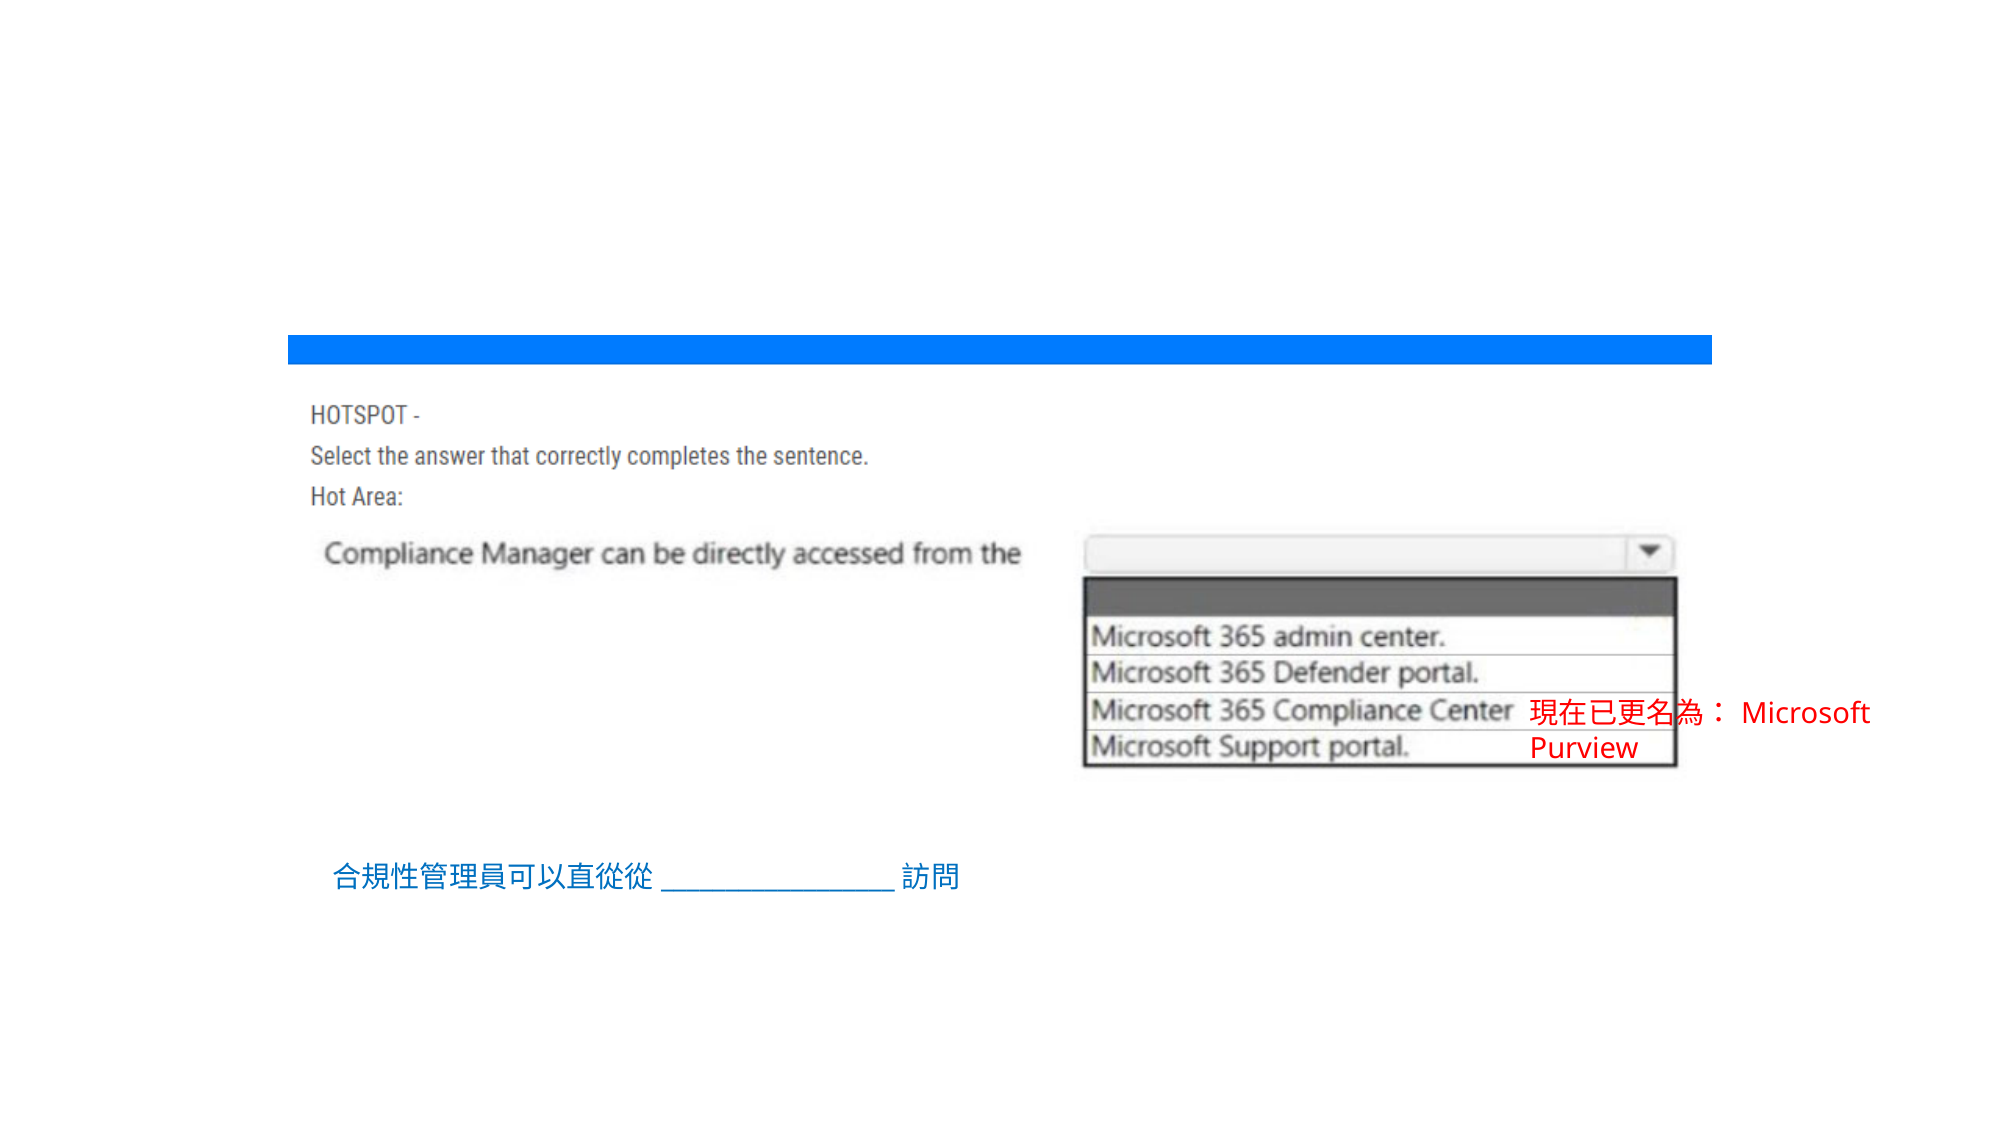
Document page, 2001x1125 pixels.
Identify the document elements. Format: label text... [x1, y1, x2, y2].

picture [287, 335, 1712, 790]
text_box 現在已更名為：Microsoft Purview [1718, 687, 2000, 773]
text_box 合規性管理員可以直從從__________________訪問 [317, 851, 1279, 902]
